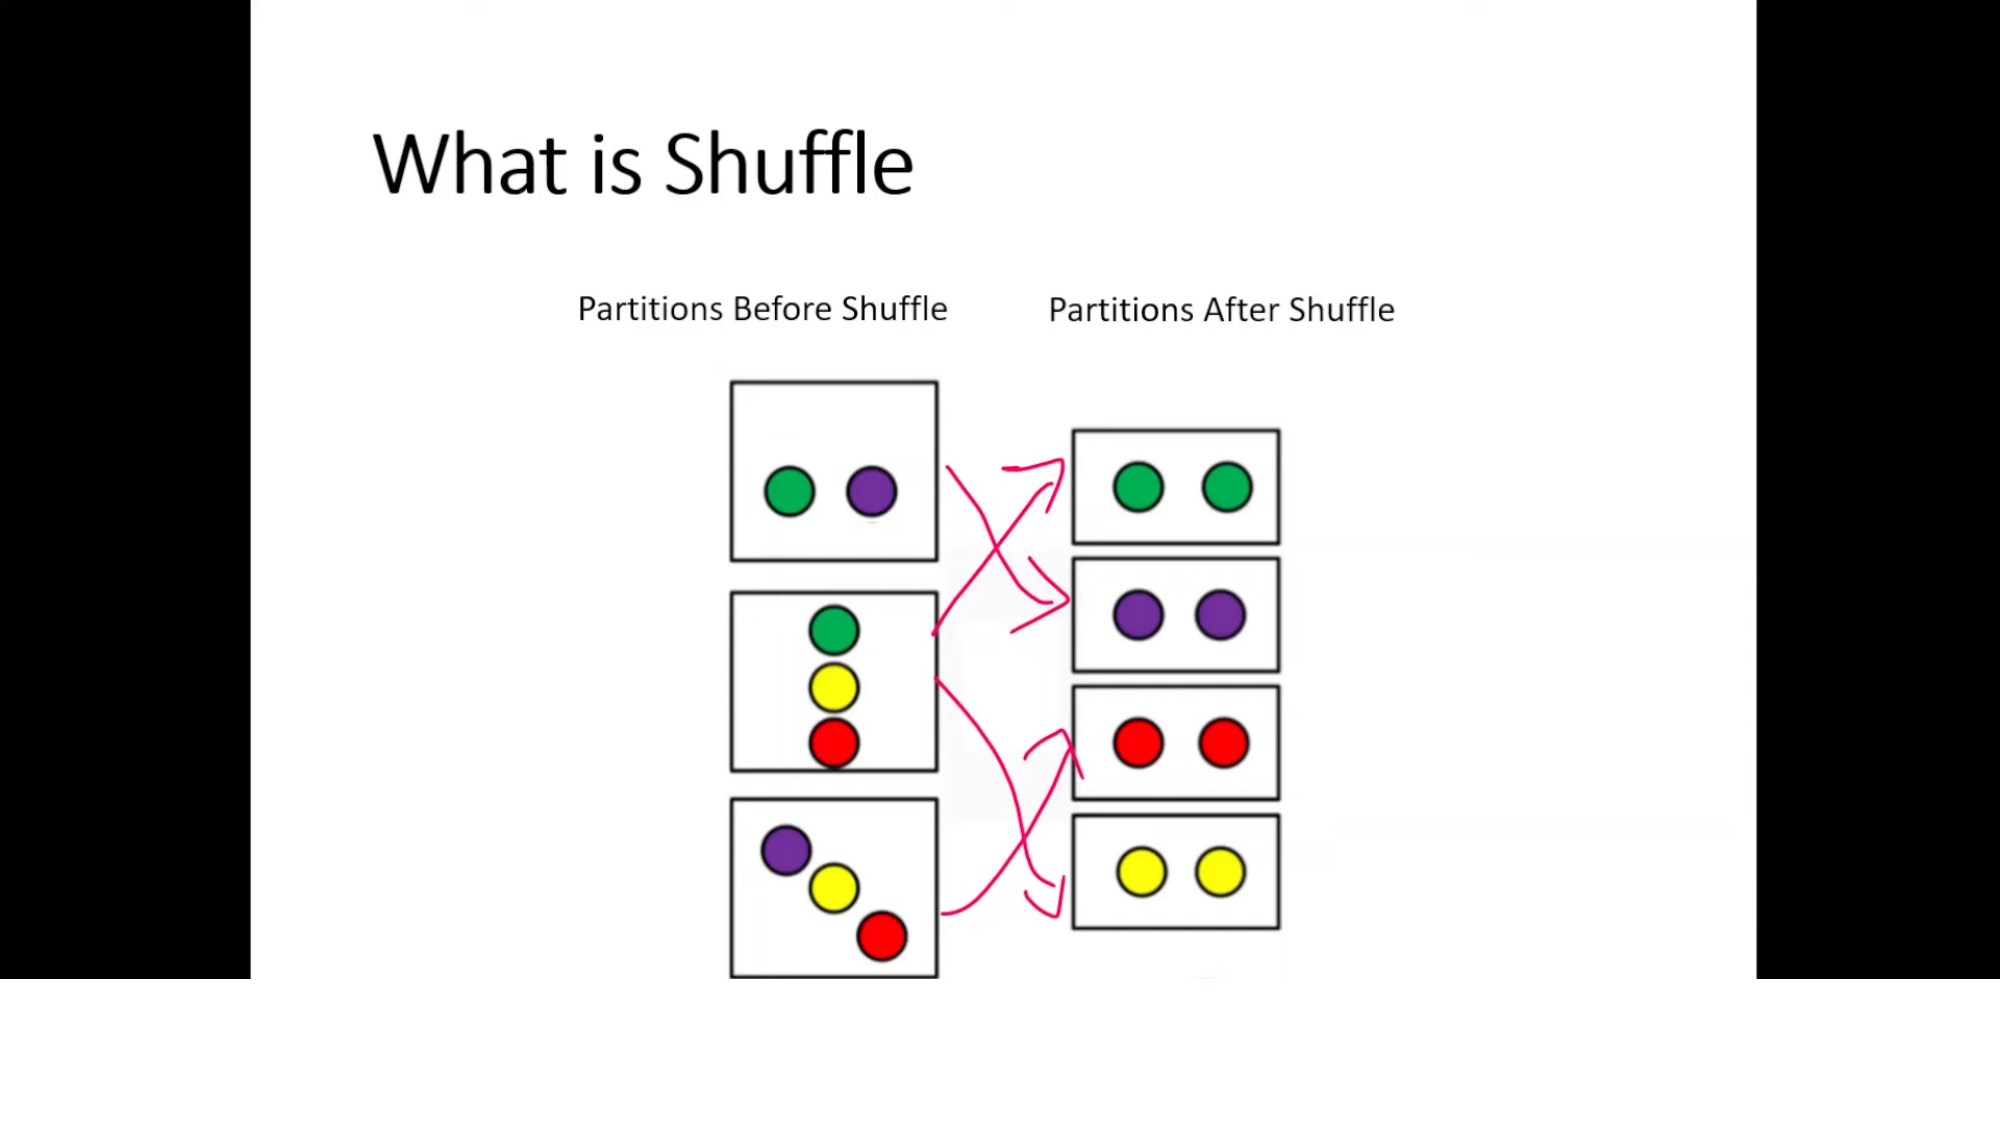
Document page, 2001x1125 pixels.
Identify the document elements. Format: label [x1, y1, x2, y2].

picture [0, 0, 2000, 979]
